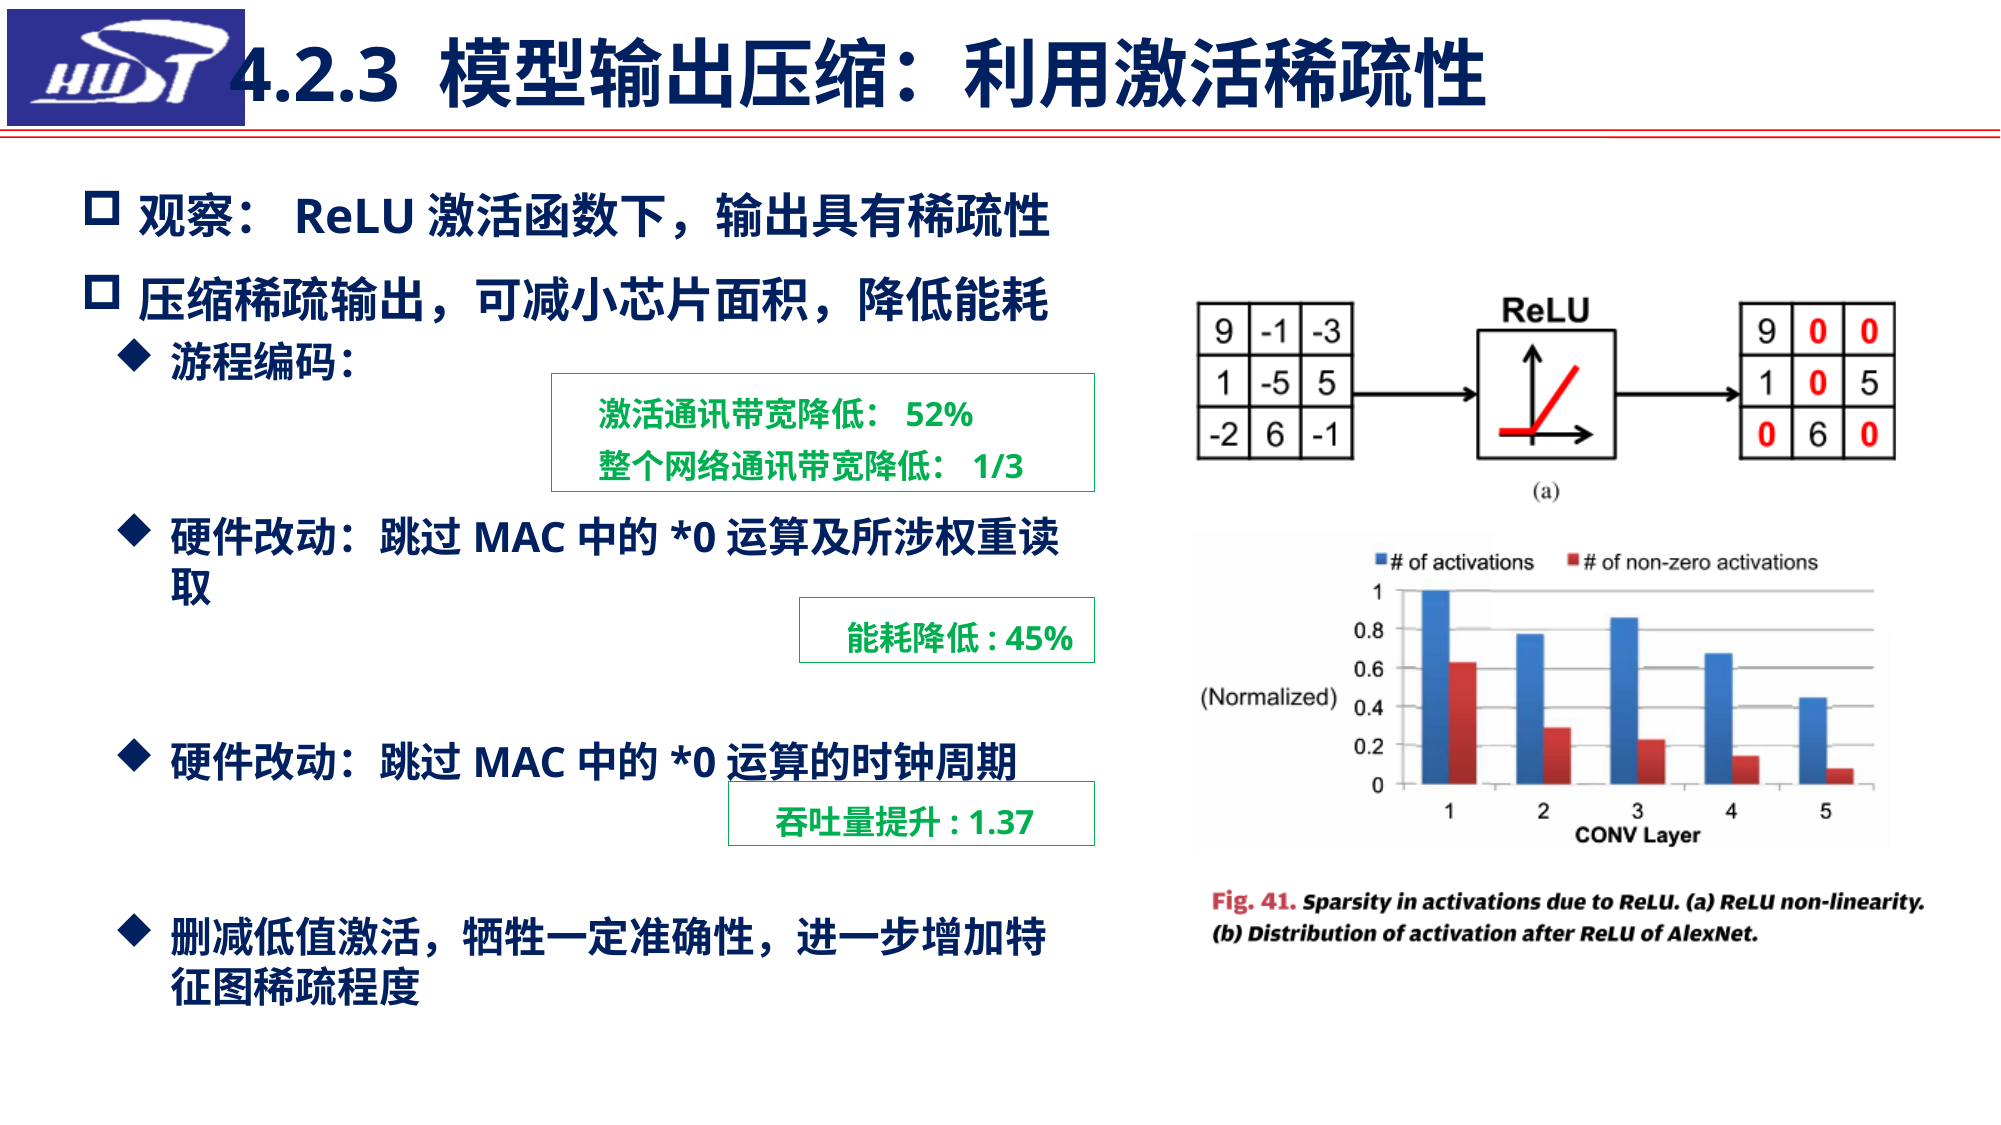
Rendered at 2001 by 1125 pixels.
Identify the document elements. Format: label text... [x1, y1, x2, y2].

picture [7, 9, 245, 19]
picture [1177, 255, 1899, 854]
picture [1182, 876, 1934, 953]
text_box 4.2.3 模型输出压缩：利用激活稀疏性 [0, 19, 2000, 124]
text_box 观察：ReLU激活函数下，输出具有稀疏性 压缩稀疏输出，可减小芯片面积，降低能耗 游程编码： 硬件改动：跳过MAC中的*0运算及所涉权重读取 硬件改动：跳过MAC中的*0运算的时钟周期 删减低值激活，牺牲一定准确性，进一步增加特征图稀疏程度 [66, 160, 1095, 1024]
text_box 能耗降低: 45% [799, 597, 1095, 663]
text_box 激活通讯带宽降低：52% 整个网络通讯带宽降低：1/3 [551, 373, 1095, 492]
